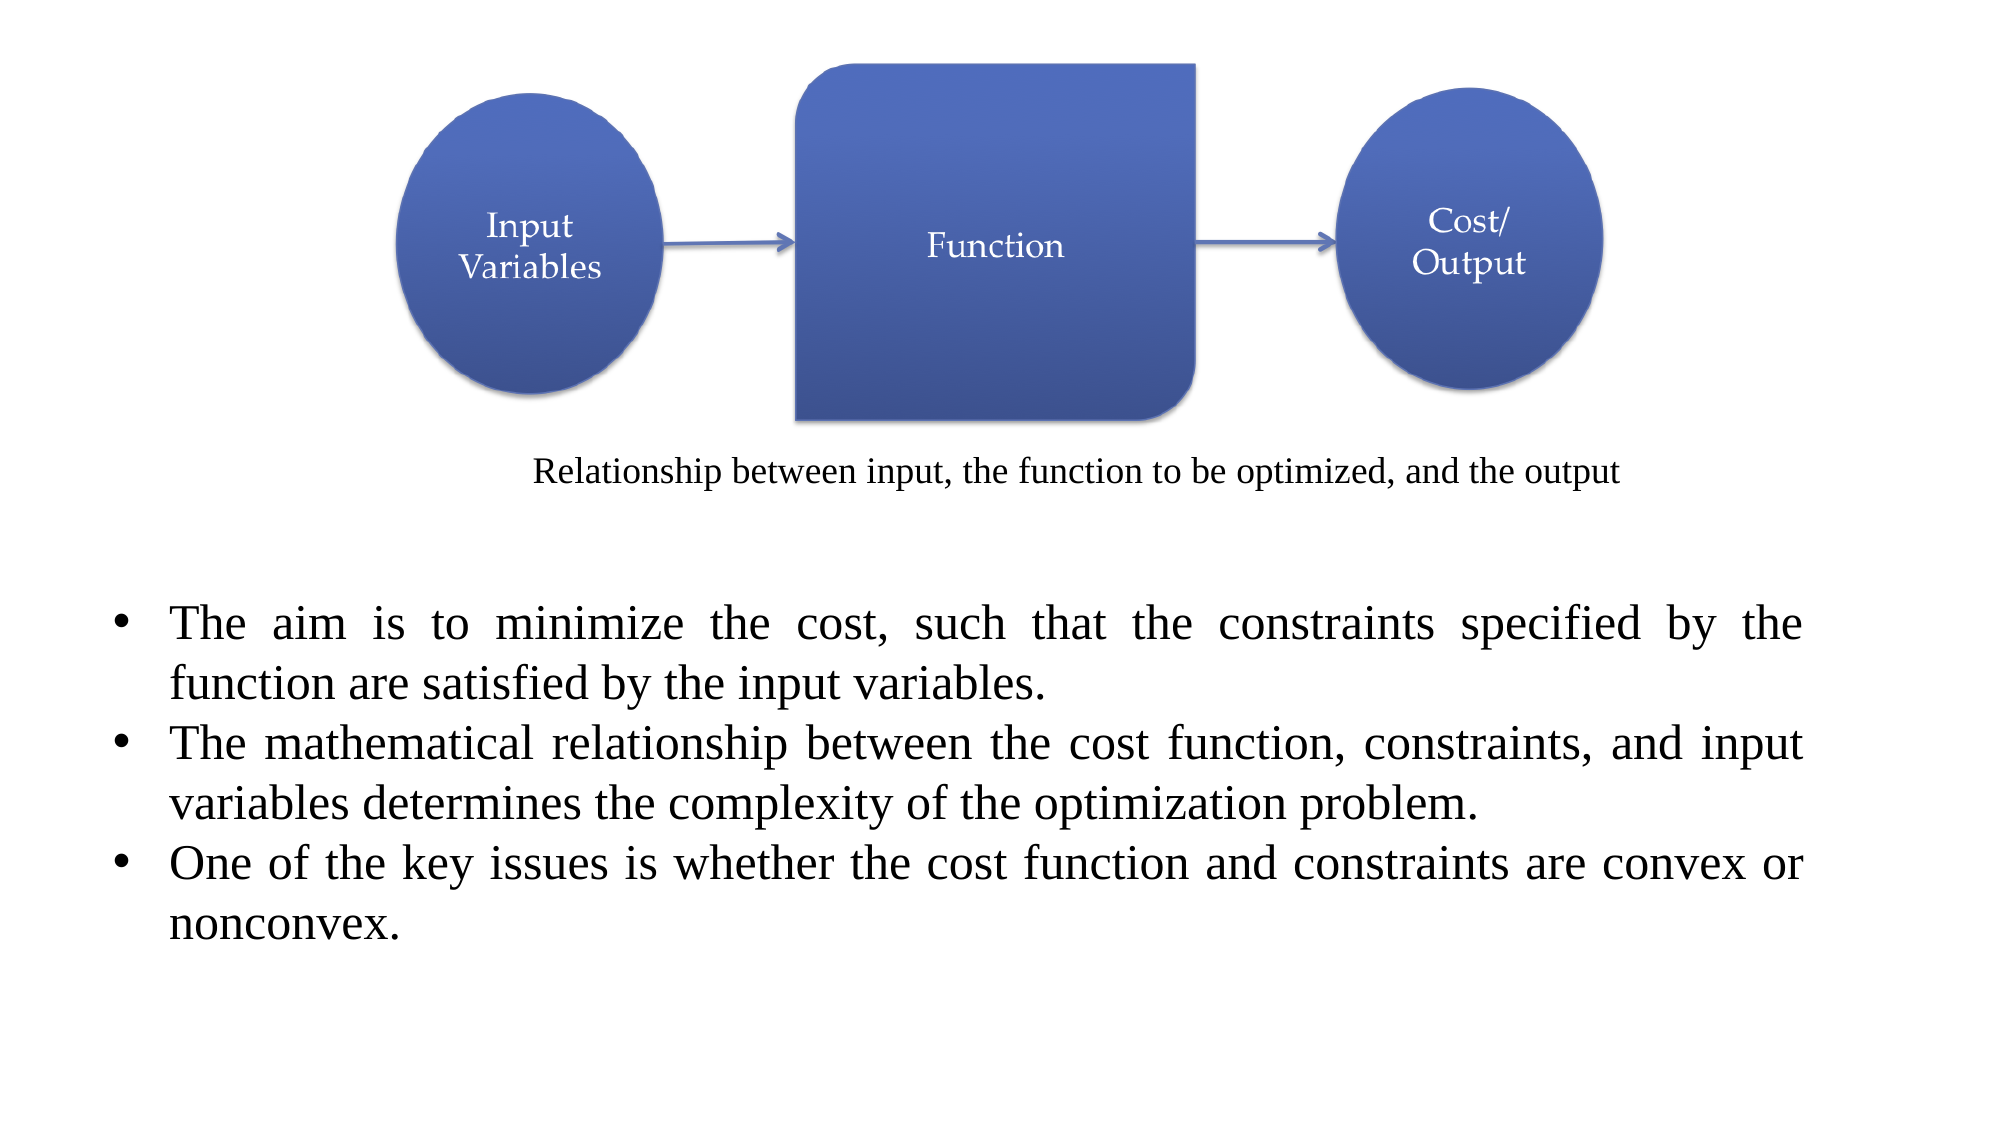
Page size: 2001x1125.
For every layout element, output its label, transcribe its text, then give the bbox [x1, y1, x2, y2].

text_box Relationship between input, the function to be optimized, and the output [517, 439, 1637, 499]
picture [362, 51, 1638, 439]
text_box The aim is to minimize the cost, such that the constraints specified by the function are satisfied by the input variables. The mathematical relationship between the cost function, constraints, and input variables determines the complexity of the optimization problem. One of the key issues is whether the cost function and constraints are convex or nonconvex. [98, 582, 1821, 1018]
